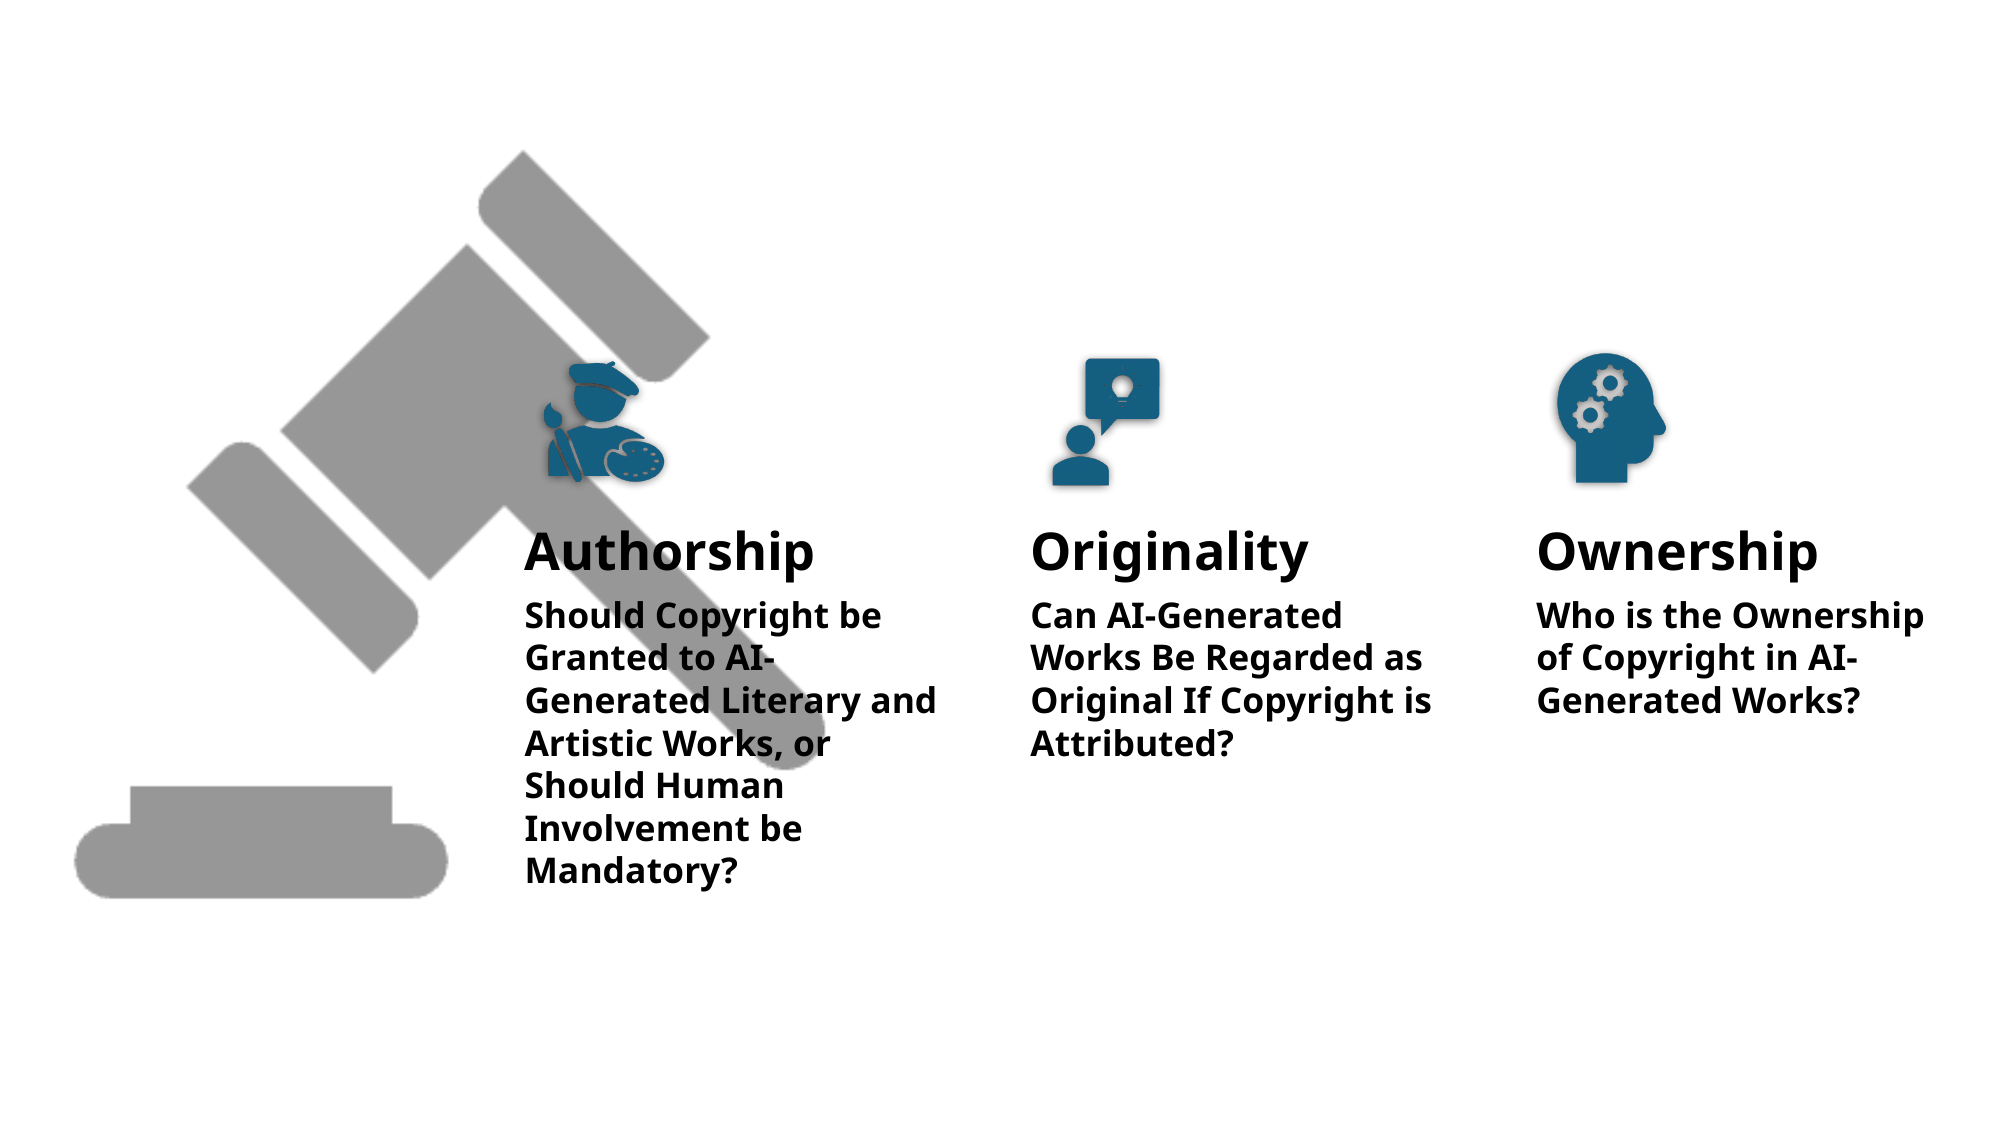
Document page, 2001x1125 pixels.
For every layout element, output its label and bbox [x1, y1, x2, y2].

picture [0, 75, 523, 975]
text_box [523, 75, 1968, 1125]
